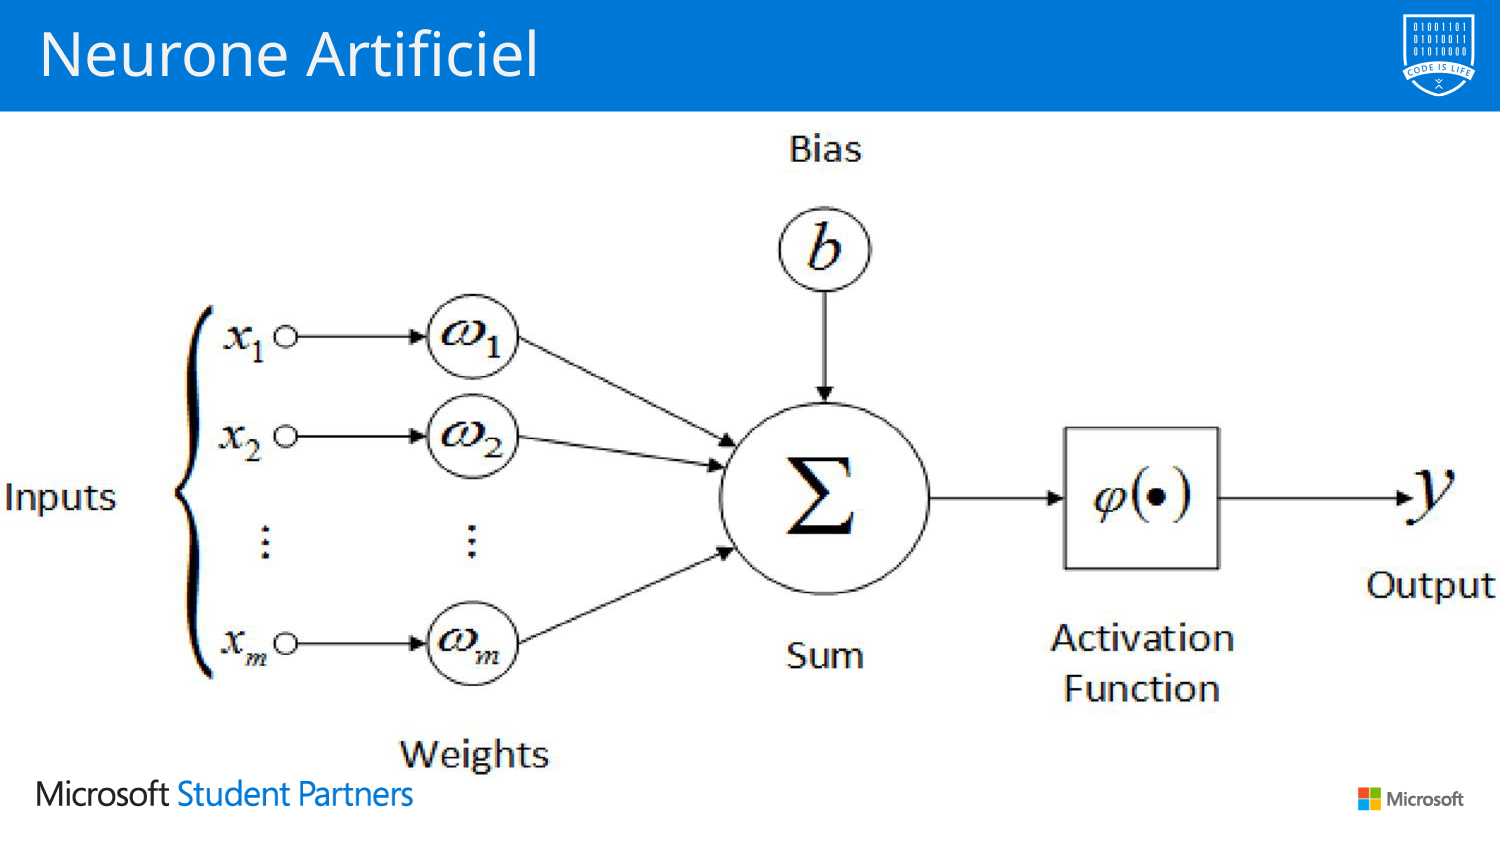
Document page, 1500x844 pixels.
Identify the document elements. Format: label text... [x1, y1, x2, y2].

title Neurone Artificiel [38, 23, 1285, 90]
picture [0, 0, 1500, 844]
